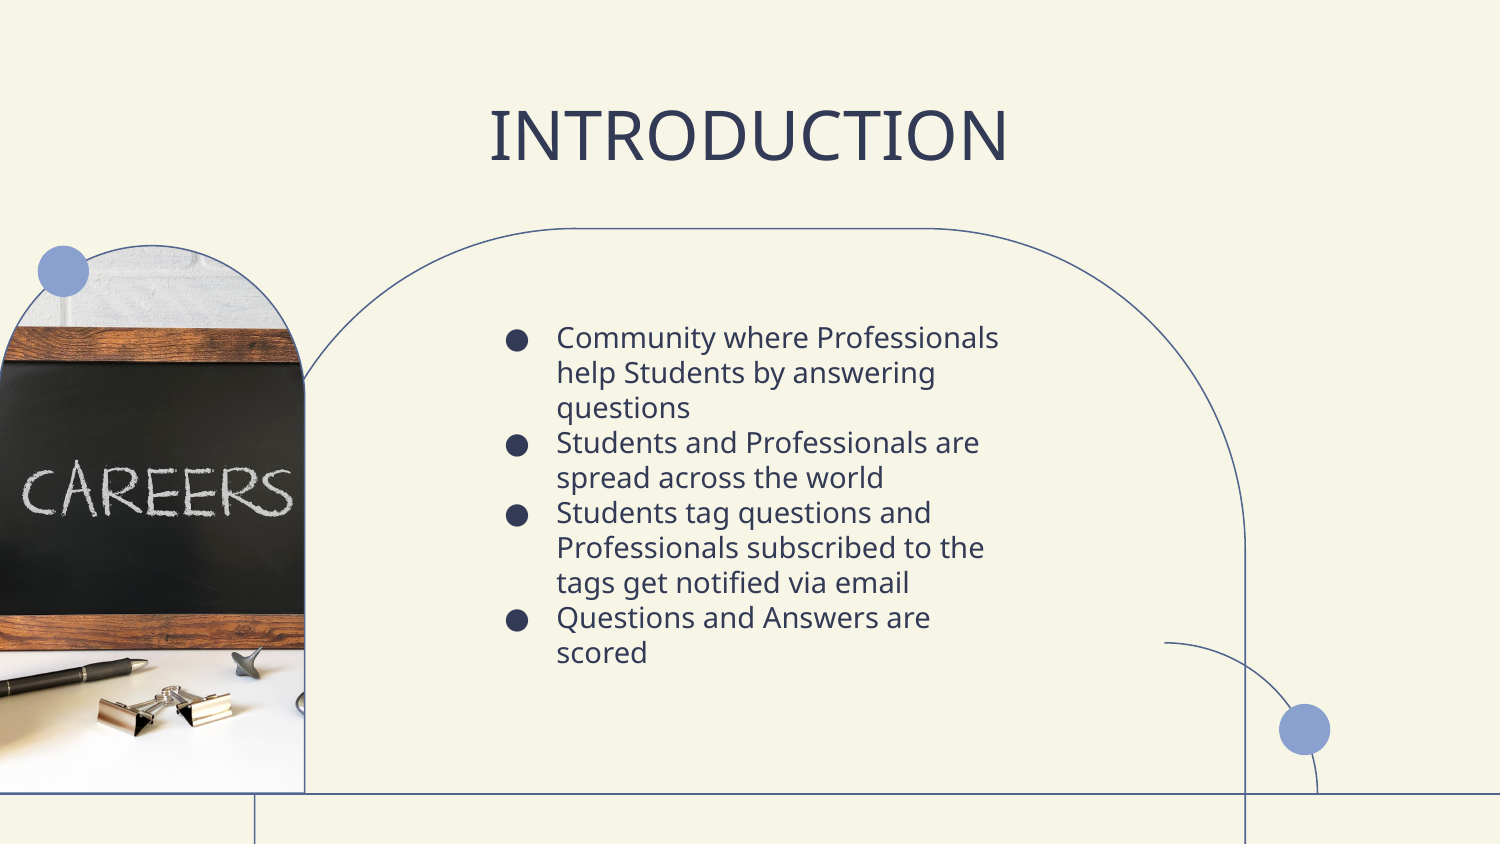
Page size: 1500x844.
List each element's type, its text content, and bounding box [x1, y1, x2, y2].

text_box [1279, 703, 1331, 756]
list Community where Professionals help Students by answering questions Students and Professionals are spread across the world Students tag questions and Professionals subscribed to the tags get notified via email Questions and Answers are scored [466, 268, 1034, 756]
picture [0, 245, 305, 794]
title INTRODUCTION [282, 88, 1218, 178]
